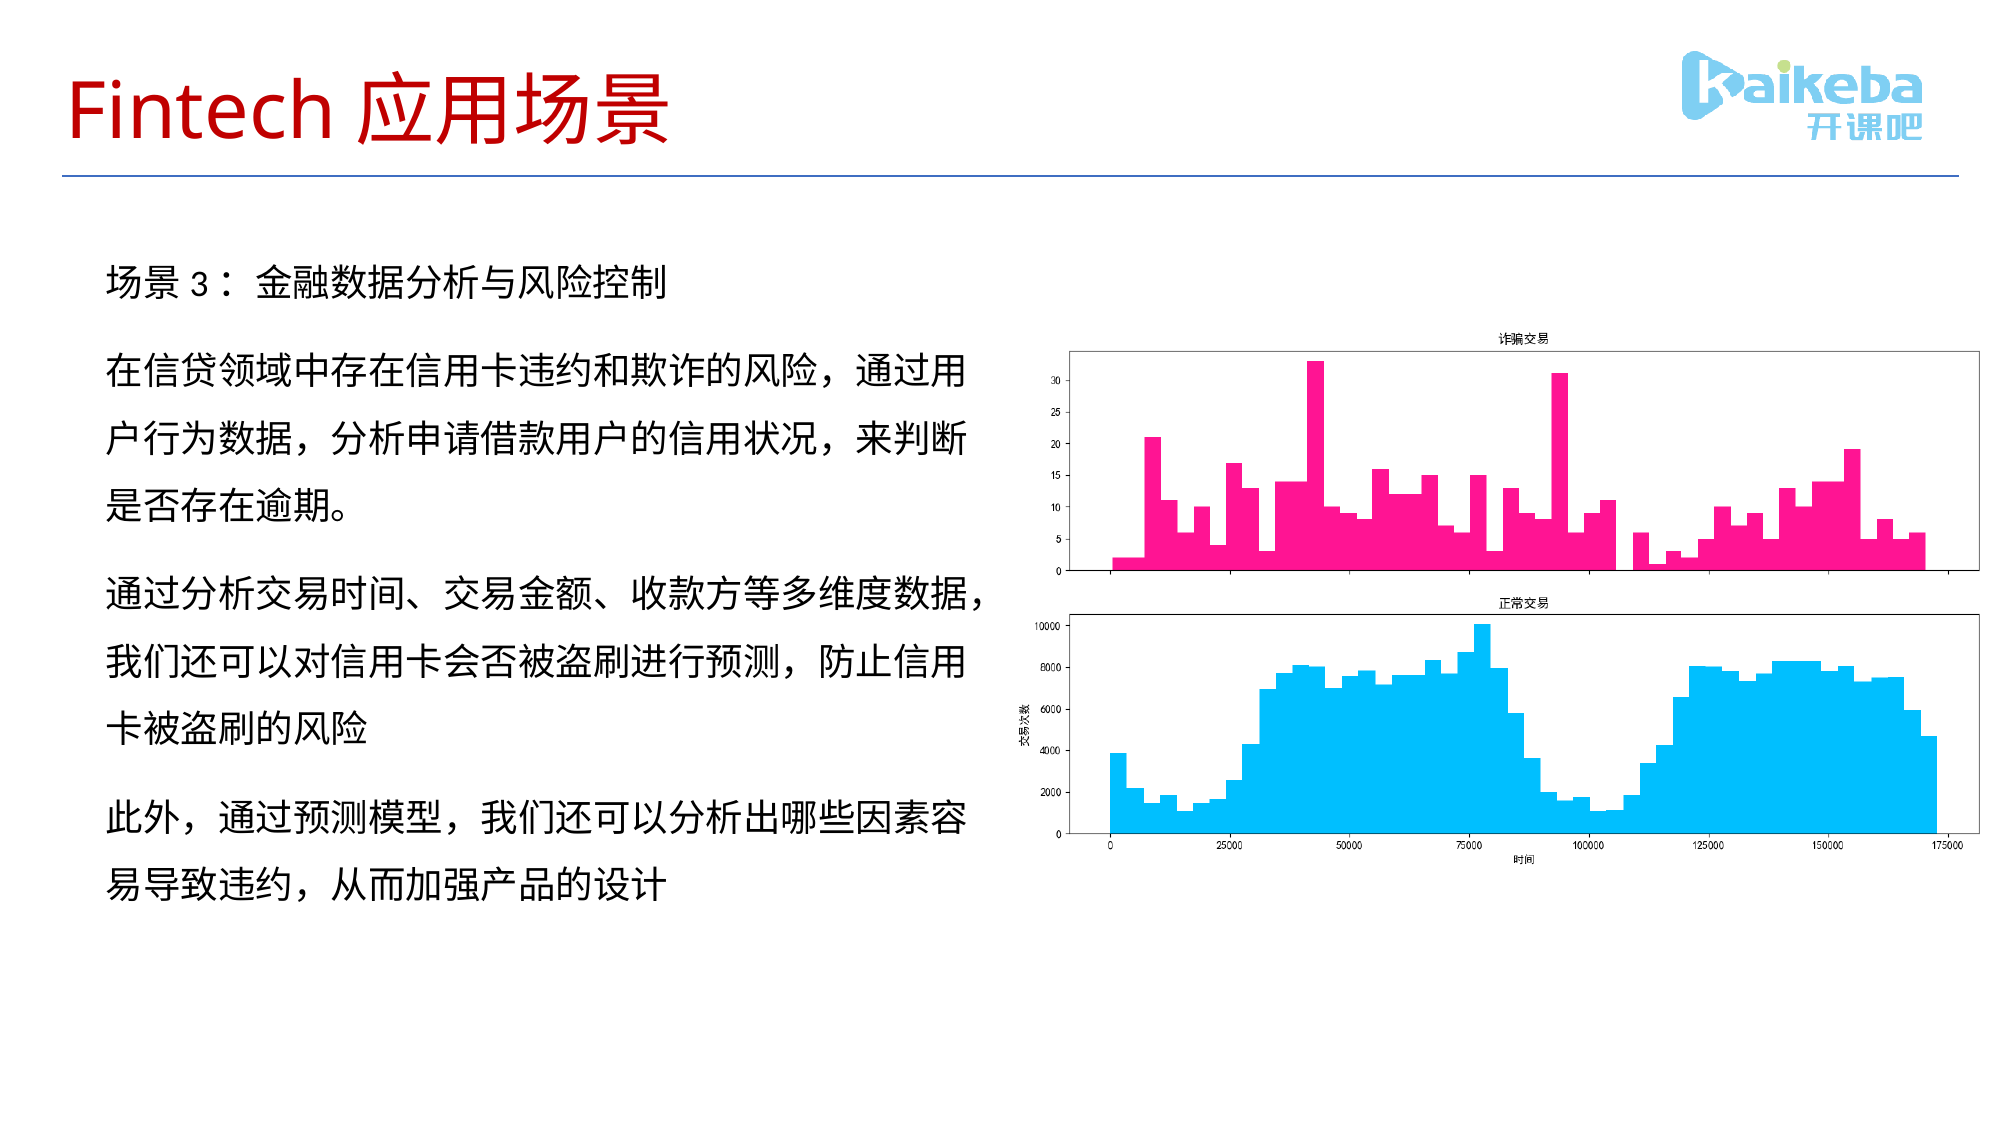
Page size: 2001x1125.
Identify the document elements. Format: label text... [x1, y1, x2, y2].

picture [1001, 322, 1990, 866]
text_box 场景3：金融数据分析与风险控制 在信贷领域中存在信用卡违约和欺诈的风险，通过用户行为数据，分析申请借款用户的信用状况，来判断是否存在逾期。 通过分析交易时间、交易金额、收款方等多维度数据，我们还可以对信用卡会否被盗刷进行预测，防止信用卡被盗刷的风险 此外，通过预测模型，我们还可以分析出哪些因素容易导致违约，从而加强产品的设计 [98, 228, 1002, 919]
title Fintech应用场景 [57, 59, 1728, 167]
